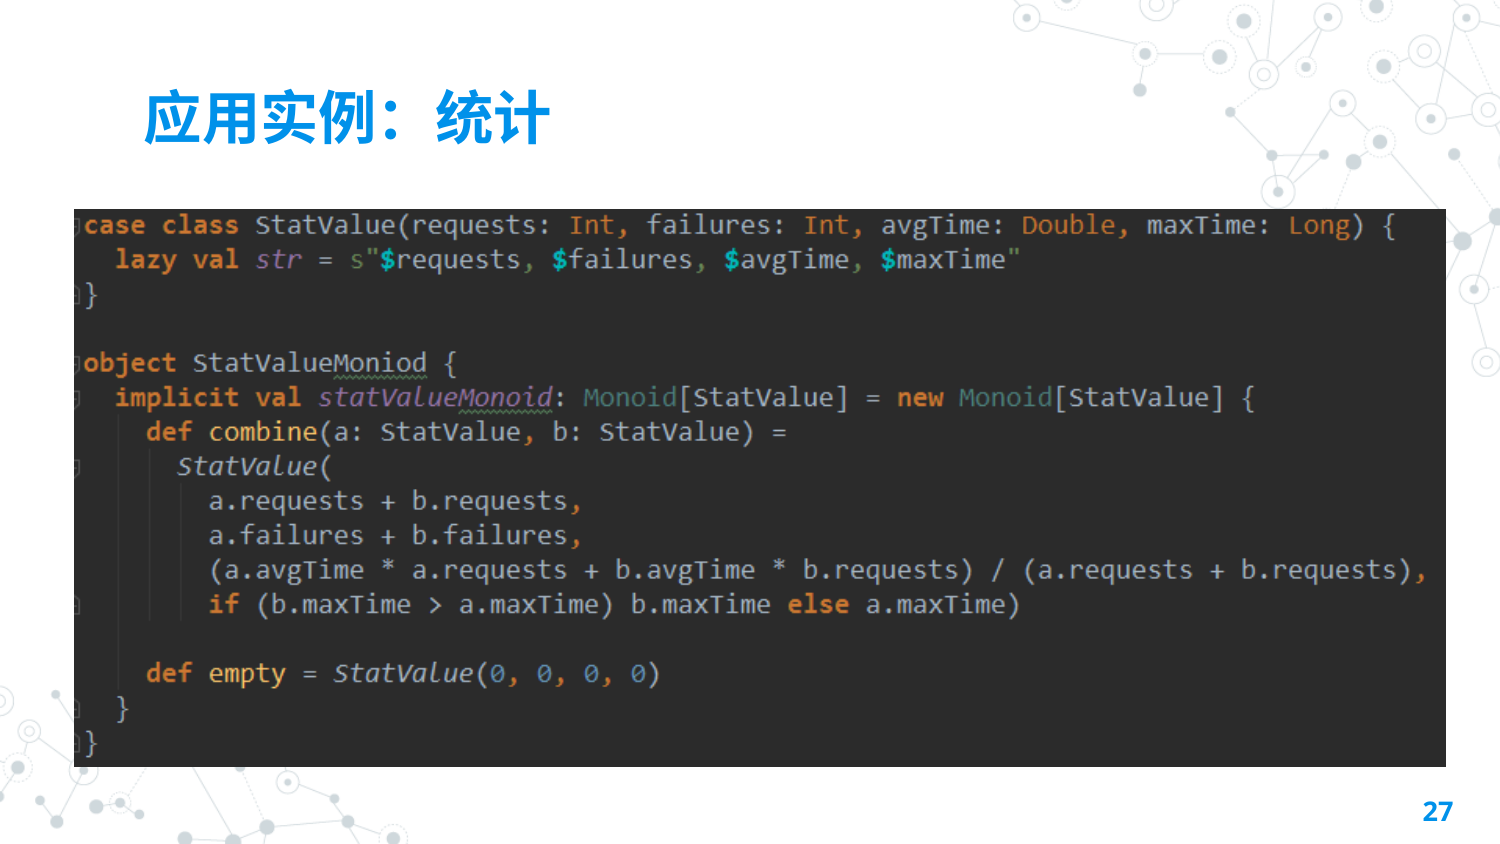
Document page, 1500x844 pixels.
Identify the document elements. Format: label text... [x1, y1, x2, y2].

slide_number 27 [1378, 779, 1469, 844]
title 应用实例：统计 [128, 50, 1372, 166]
picture [0, 0, 1500, 844]
